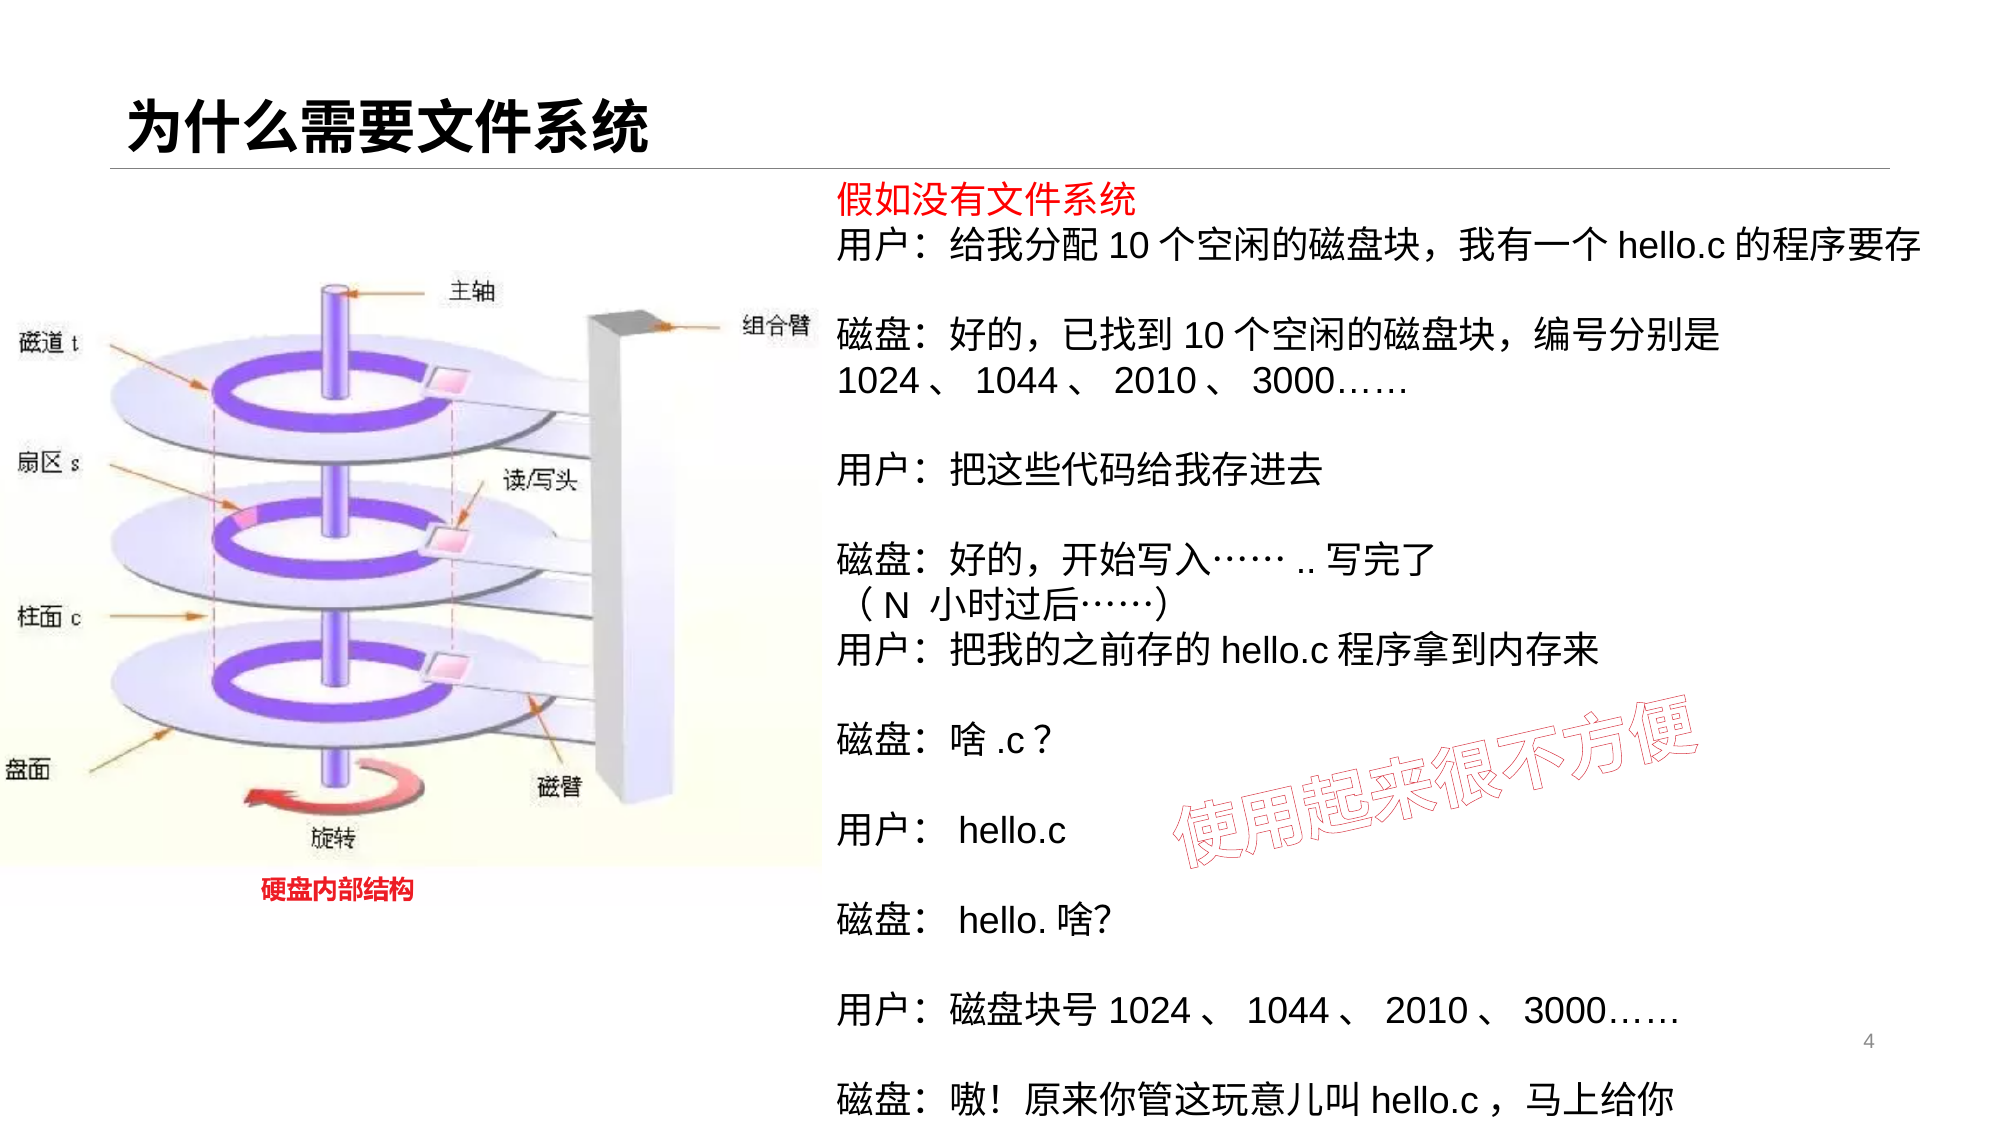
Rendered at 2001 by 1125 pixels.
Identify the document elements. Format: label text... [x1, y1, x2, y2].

picture [0, 270, 822, 923]
text_box 使用起来很不方便 [1147, 669, 1719, 889]
title 为什么需要文件系统 [109, 0, 1890, 169]
text_box 假如没有文件系统 用户：给我分配10个空闲的磁盘块，我有一个hello.c的程序要存 磁盘：好的，已找到10个空闲的磁盘块，编号分别是1024、1044、2010、3000…… 用户：把这些代码给我存进去 磁盘：好的，开始写入……..写完了 （N 小时过后……） 用户：把我的之前存的hello.c程序拿到内存来 磁盘：啥.c？ 用户：hello.c 磁盘：hello.啥？ 用户：磁盘块号1024、1044、2010、3000…… 磁盘：嗷！原来你管这玩意儿叫hello.c，马上给你 [822, 168, 1998, 1125]
